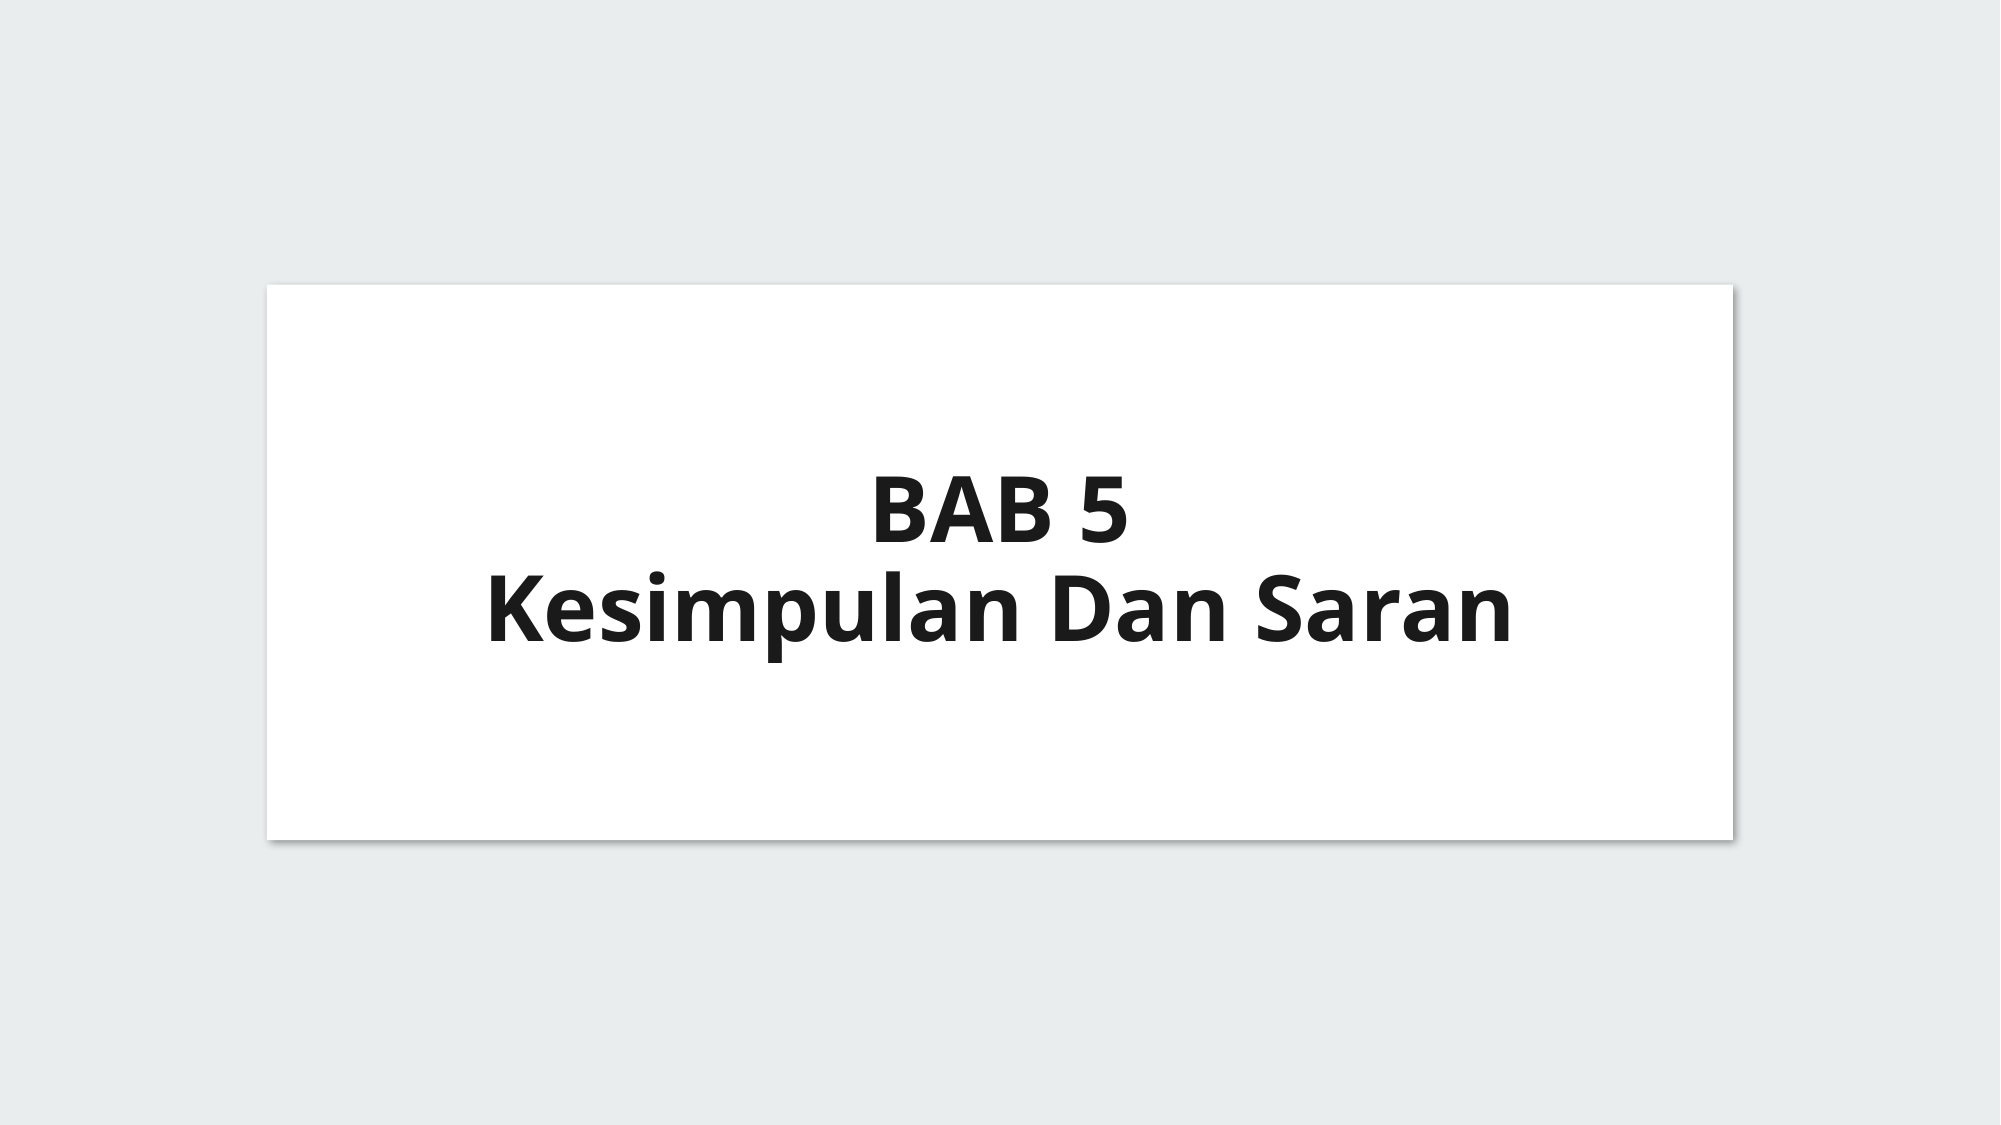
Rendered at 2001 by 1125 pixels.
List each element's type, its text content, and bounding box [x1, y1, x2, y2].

title BAB 5 Kesimpulan Dan Saran [397, 459, 1603, 666]
text_box [266, 284, 1734, 841]
